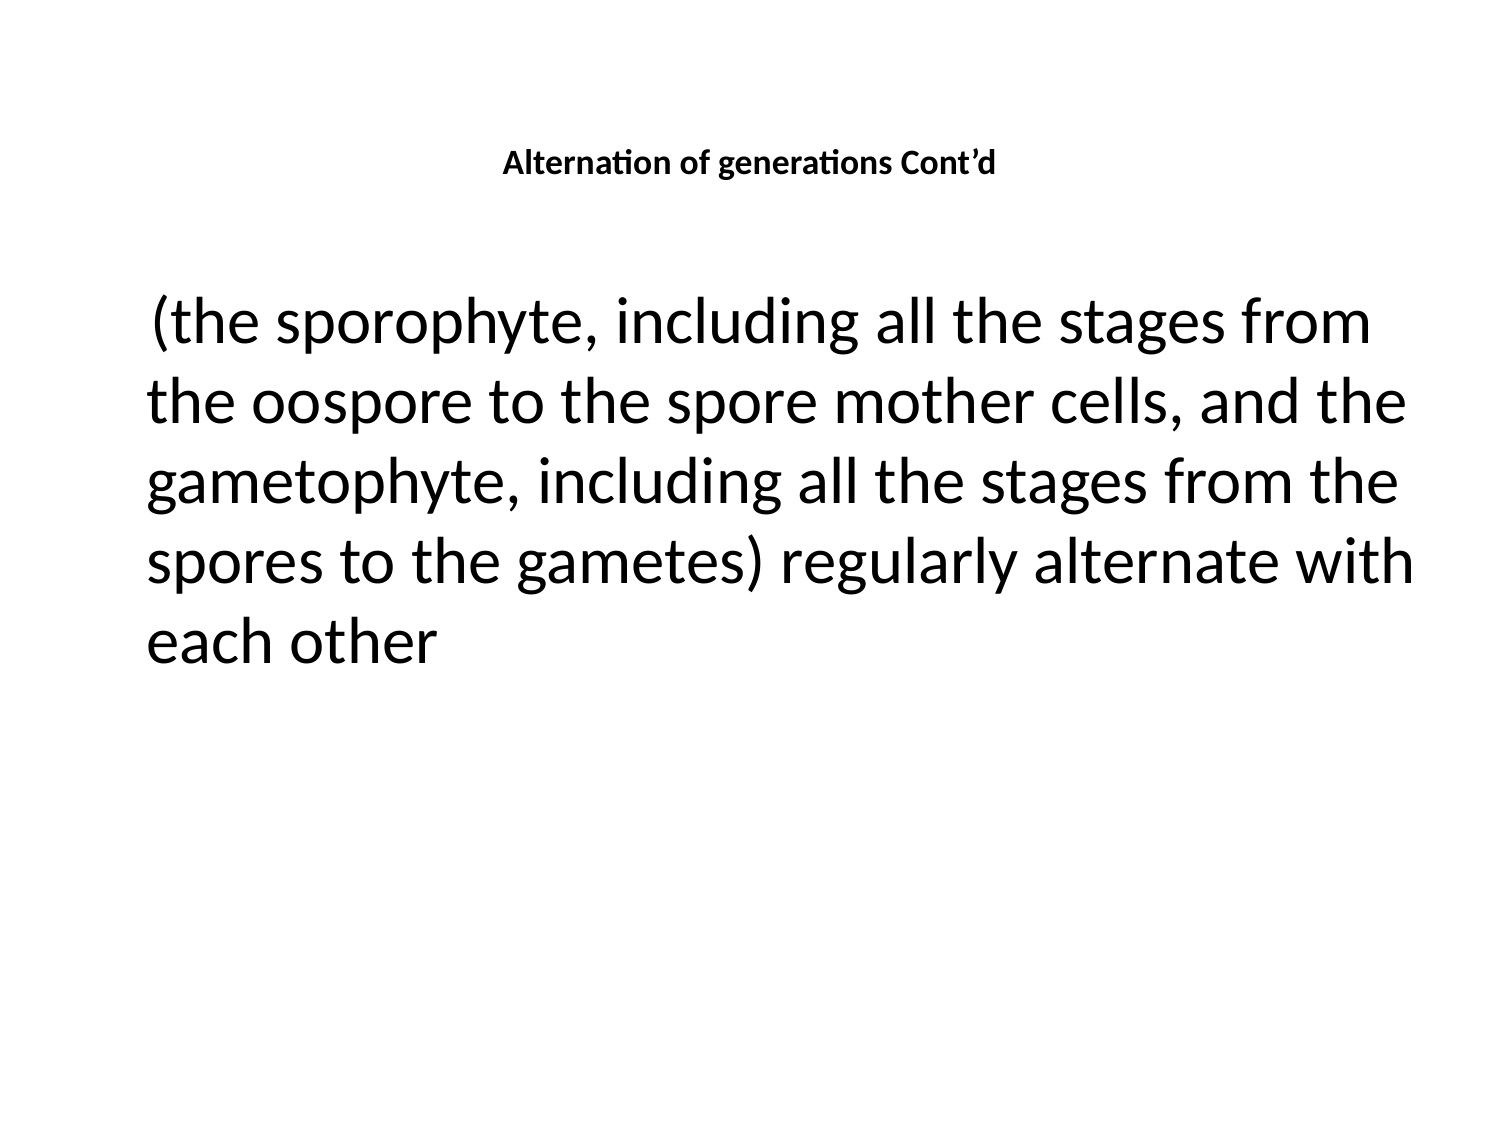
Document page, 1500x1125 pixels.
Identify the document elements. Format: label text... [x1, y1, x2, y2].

title Alternation of generations Cont’d [75, 45, 1425, 233]
list (the sporophyte, including all the stages from the oospore to the spore mother cells, and the gametophyte, including all the stages from the spores to the gametes) regularly alternate with each other [75, 269, 1442, 1005]
